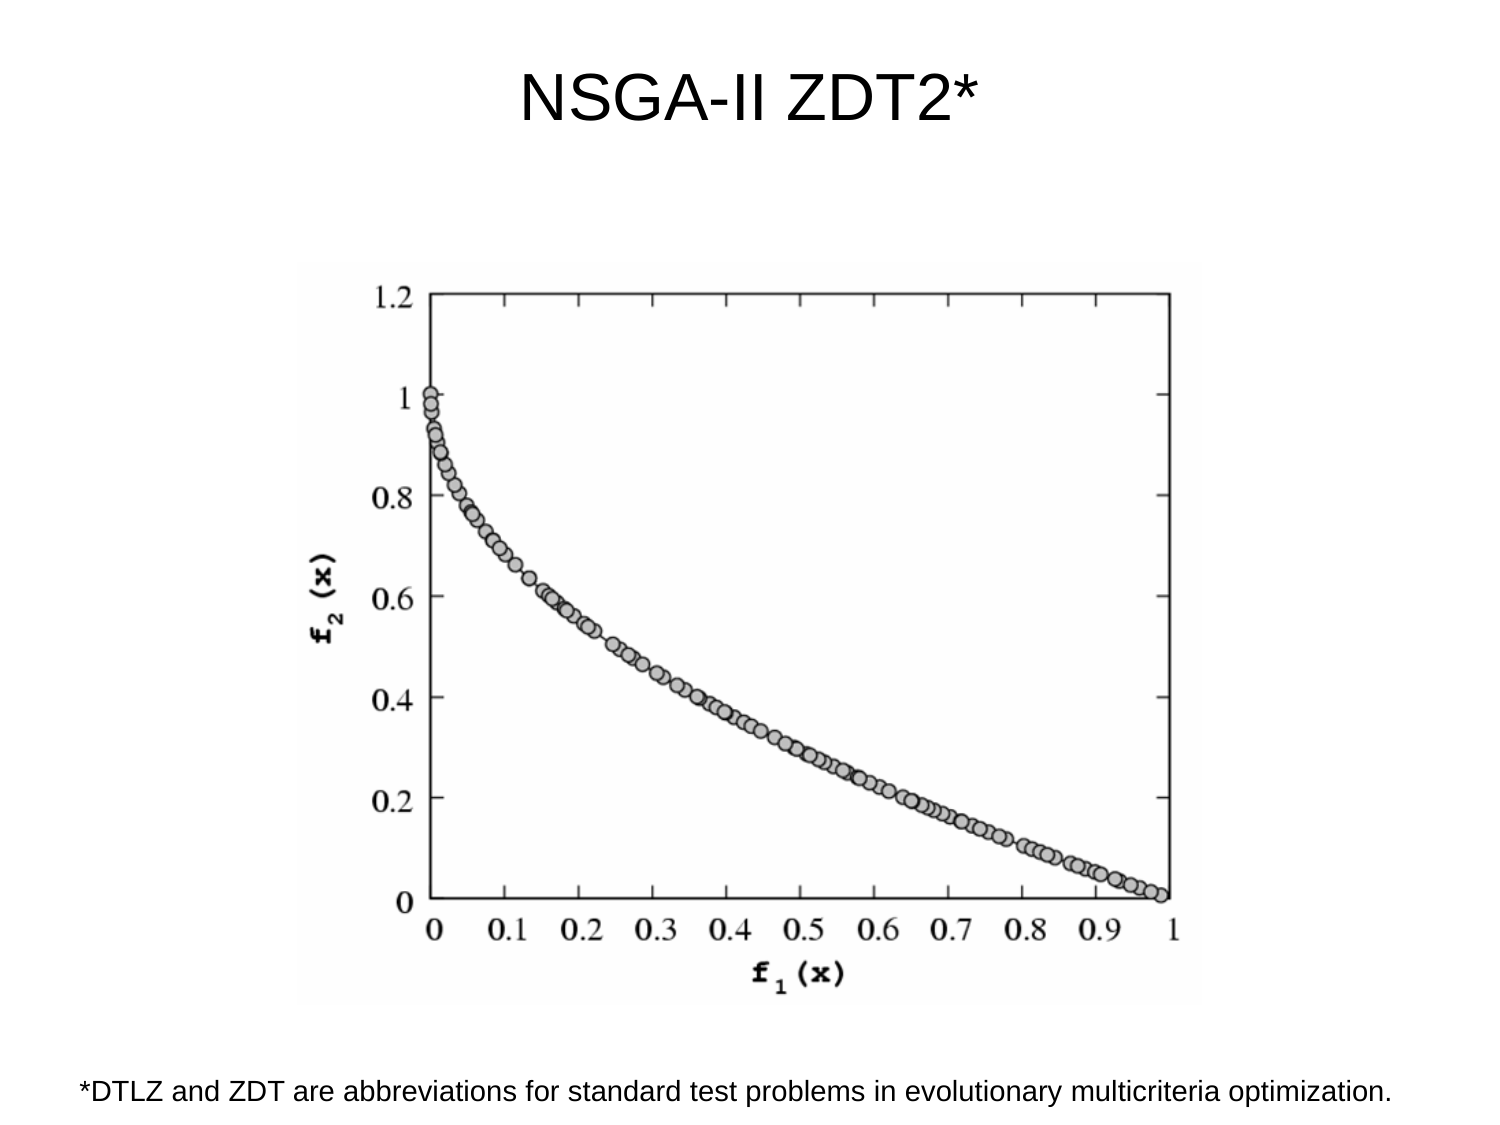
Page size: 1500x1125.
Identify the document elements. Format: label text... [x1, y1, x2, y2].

title NSGA-II ZDT2* [0, 0, 1500, 188]
text_box *DTLZ and ZDT are abbreviations for standard test problems in evolutionary multicriteria optimization. [64, 1064, 1410, 1115]
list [297, 262, 1202, 1006]
